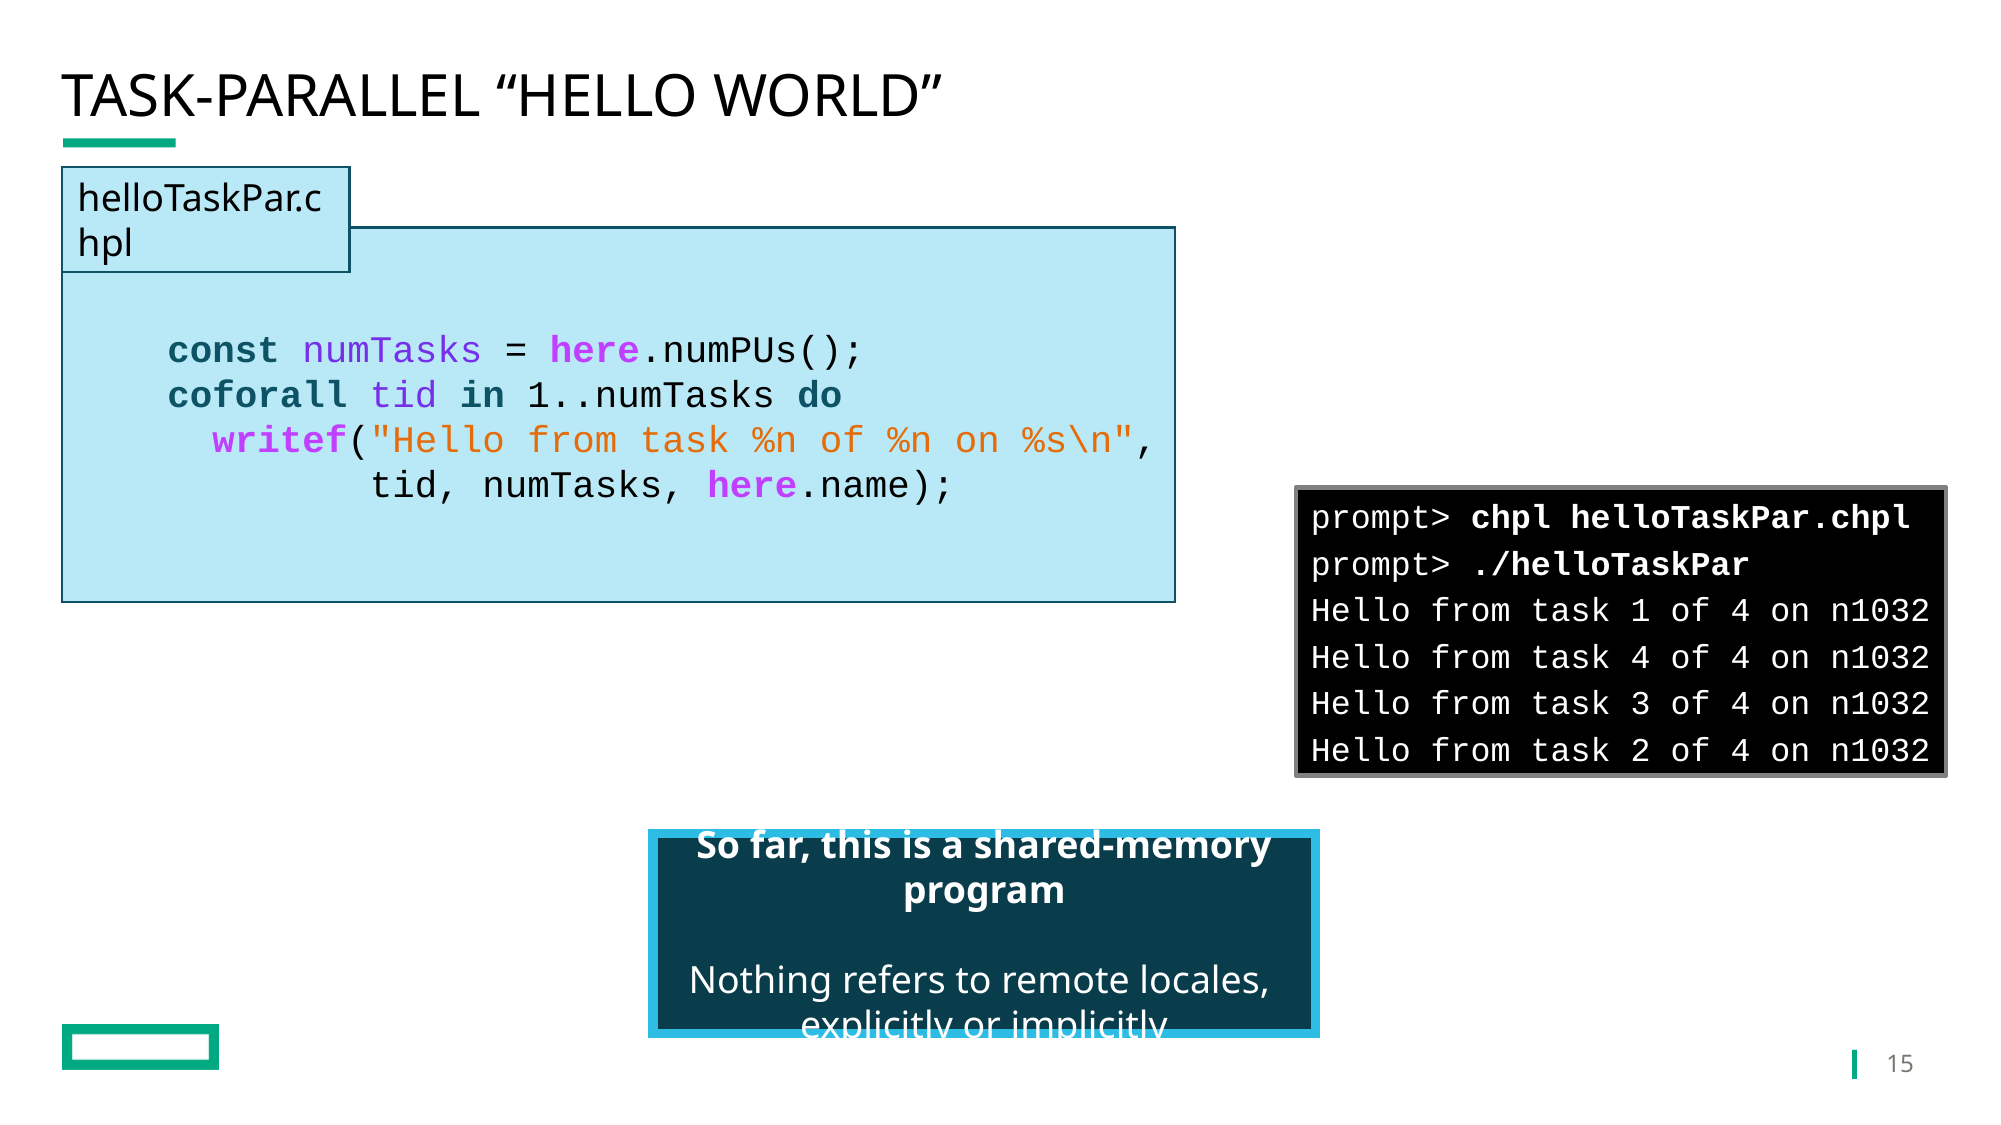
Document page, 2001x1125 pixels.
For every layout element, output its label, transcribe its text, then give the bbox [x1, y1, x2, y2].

title Task-Parallel “Hello world” [42, 60, 1927, 135]
text_box So far, this is a shared-memory program Nothing refers to remote locales, explicitly or implicitly [652, 833, 1317, 1035]
picture [1852, 1043, 1857, 1079]
slide_number 15 [1837, 1033, 1950, 1094]
text_box prompt> chpl helloTaskPar.chpl prompt> ./helloTaskPar Hello from task 1 of 4 on n1032 Hello from task 4 of 4 on n1032 Hello from task 3 of 4 on n1032 Hello from task 2 of 4 on n1032 [1295, 487, 1947, 776]
text_box const numTasks = here.numPUs(); coforall tid in 1..numTasks do writef("Hello from task %n of %n on %s\n", tid, numTasks, here.name); [61, 226, 1176, 603]
picture [62, 1024, 219, 1070]
text_box helloTaskPar.chpl [61, 166, 351, 273]
